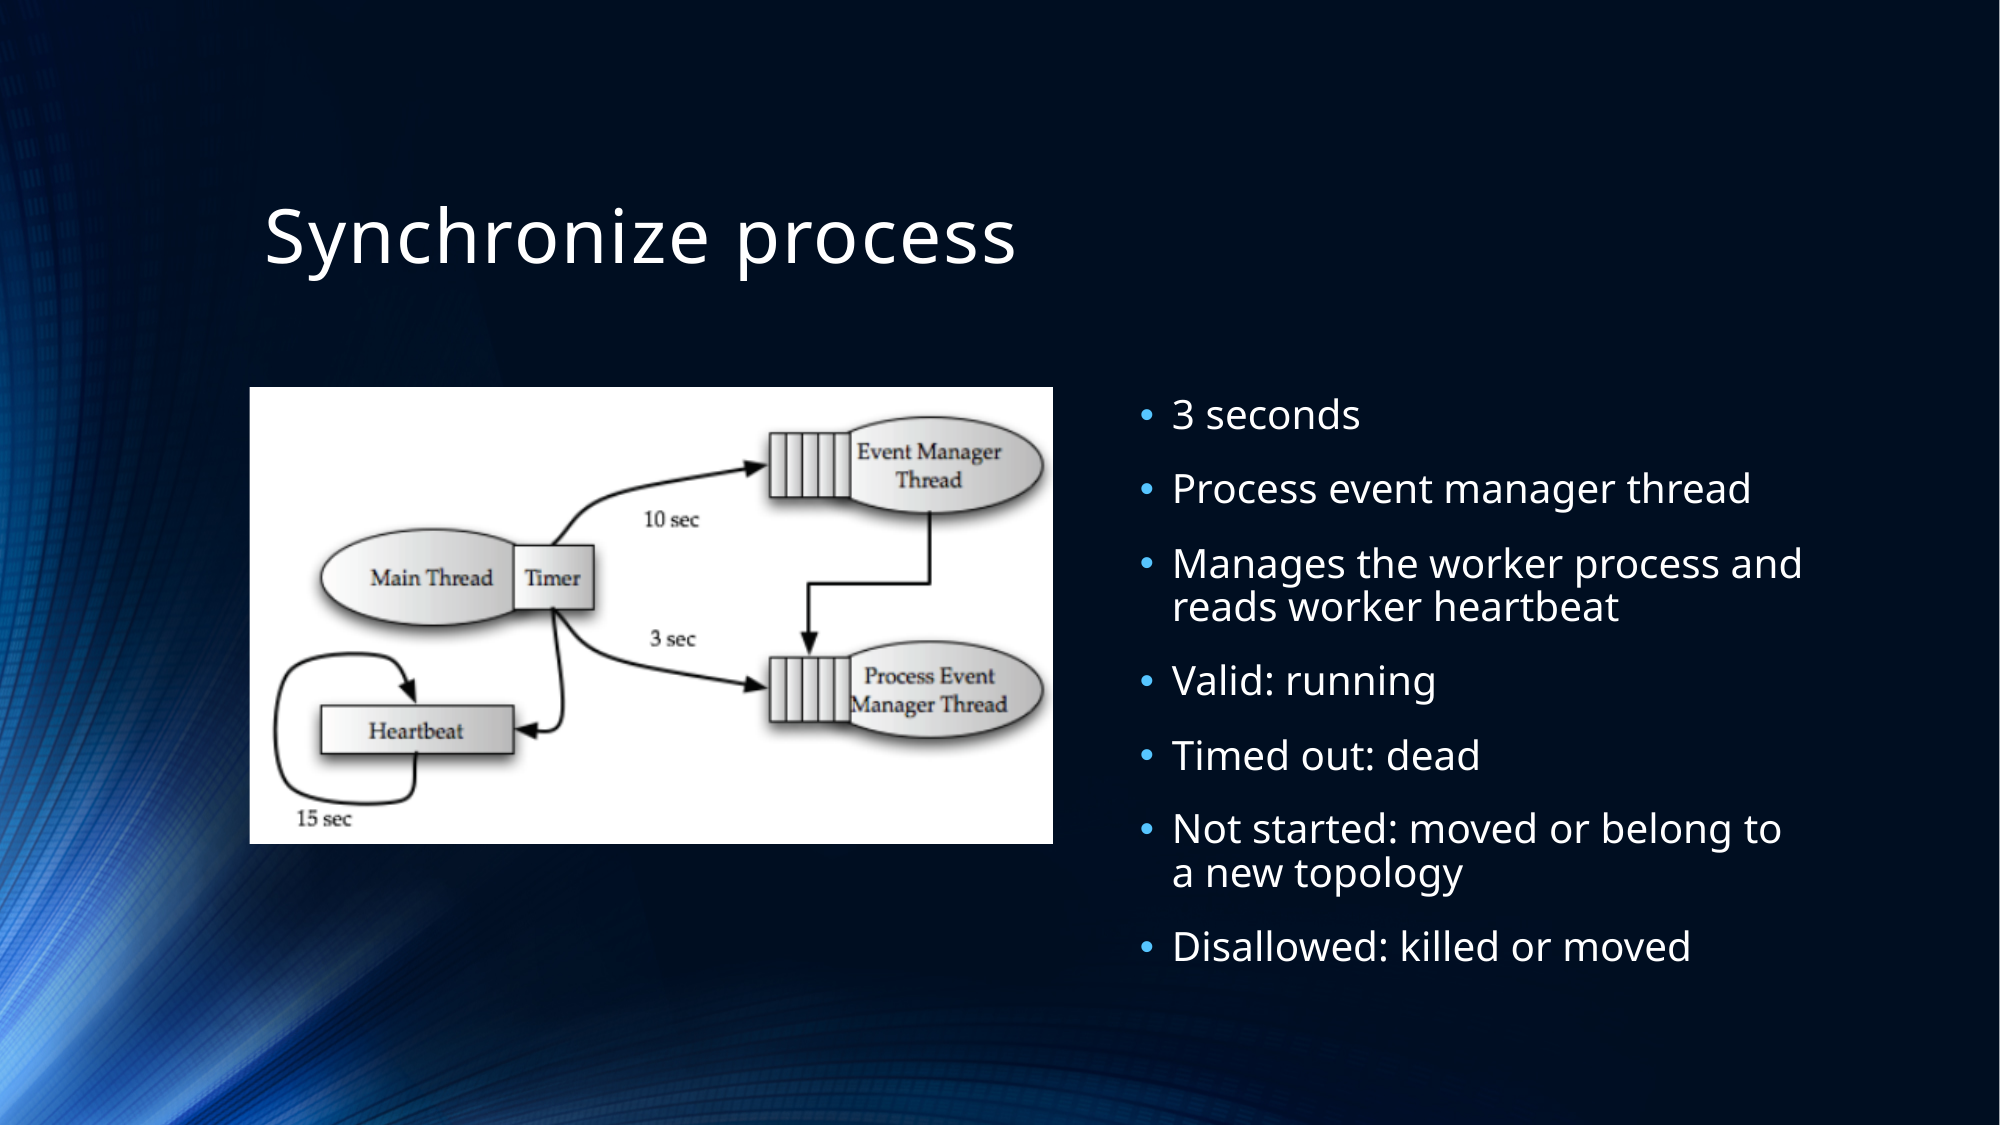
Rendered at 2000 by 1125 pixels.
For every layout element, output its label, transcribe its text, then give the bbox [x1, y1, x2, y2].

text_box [249, 387, 1053, 844]
title Synchronize process [249, 62, 1750, 288]
list 3 seconds Process event manager thread Manages the worker process and reads worker heartbeat Valid: running Timed out: dead Not started: moved or belong to a new topology Disallowed: killed or moved [1124, 387, 1825, 988]
picture [0, 0, 2000, 1125]
